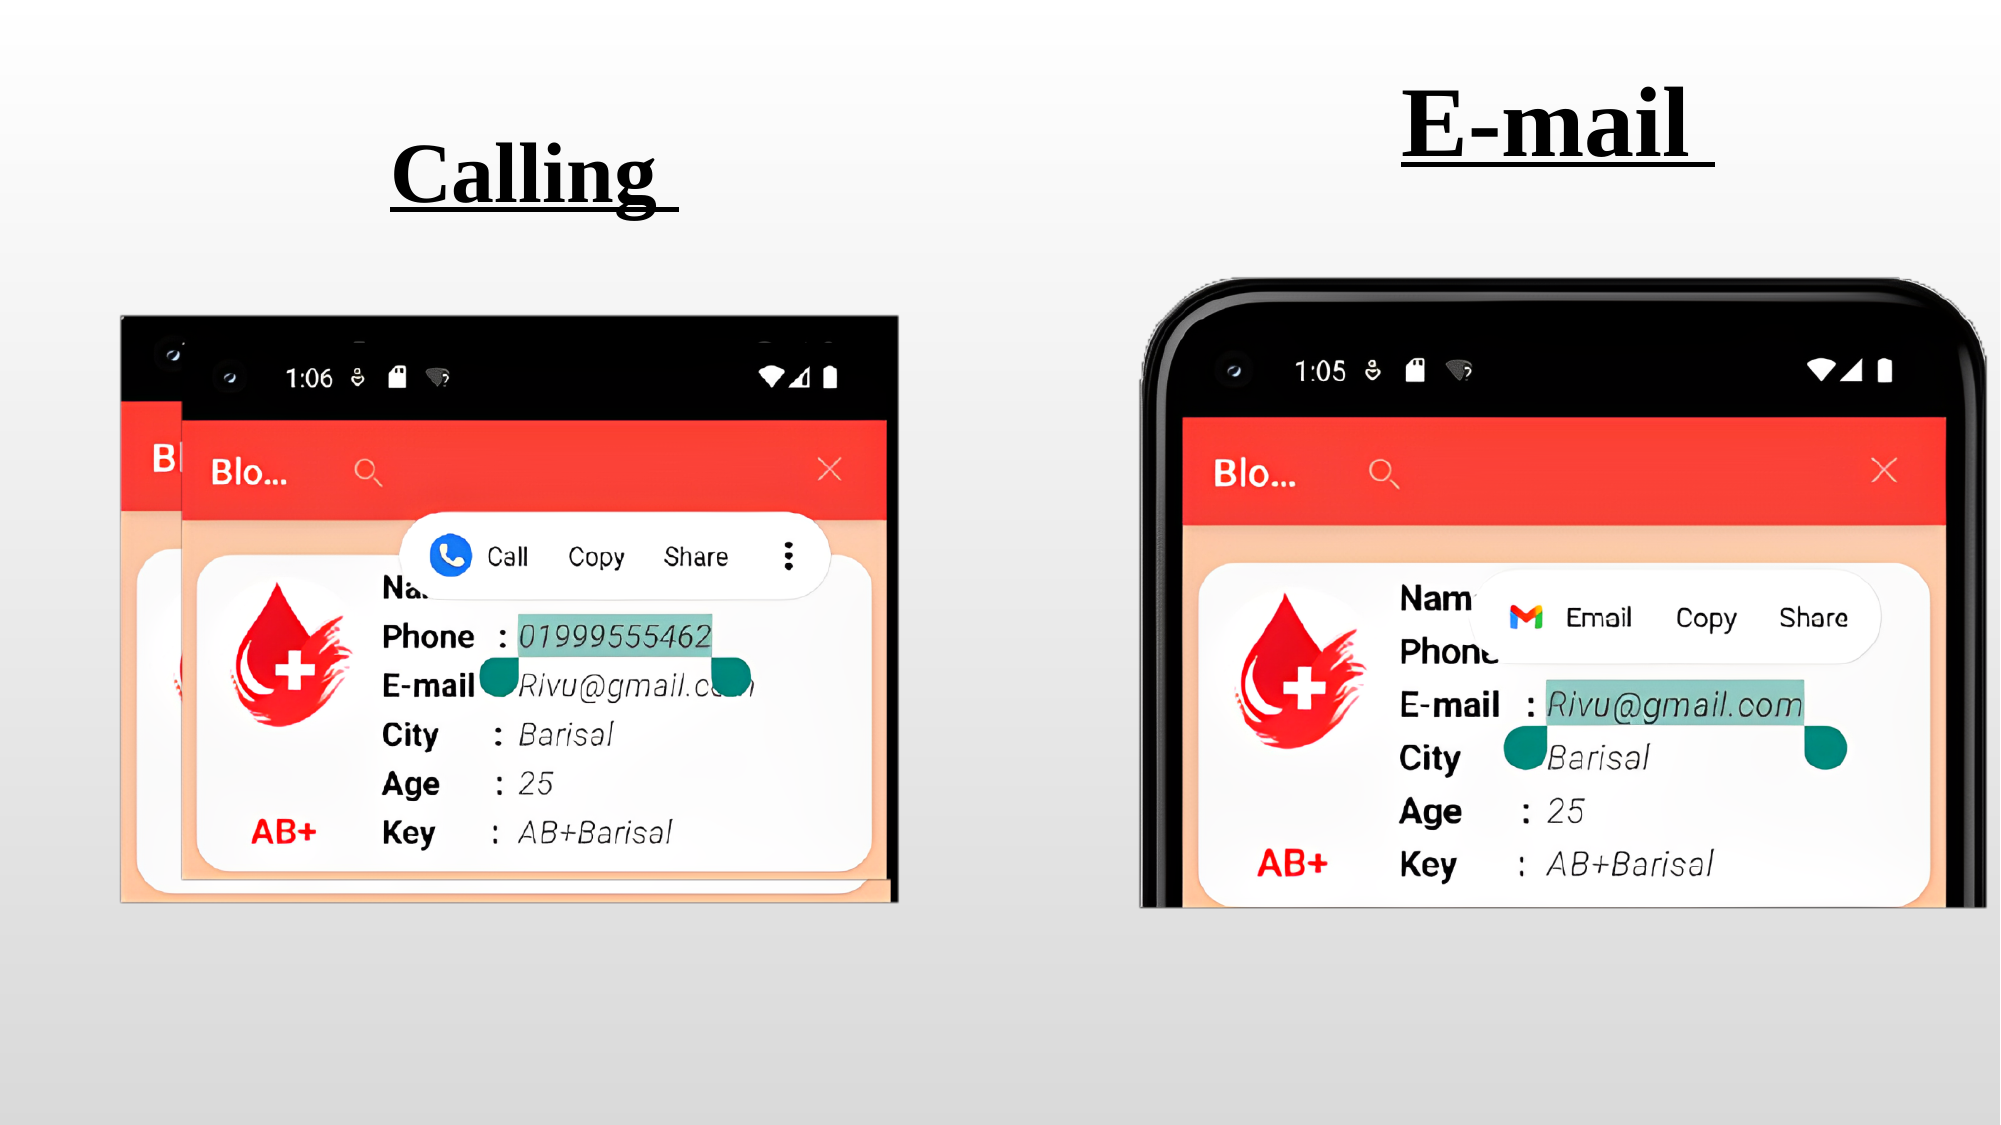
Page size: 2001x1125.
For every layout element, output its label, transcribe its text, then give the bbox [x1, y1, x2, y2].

picture [87, 218, 938, 1033]
text_box Calling [375, 120, 707, 218]
text_box E-mail [1386, 62, 1843, 218]
picture [1124, 218, 2000, 988]
